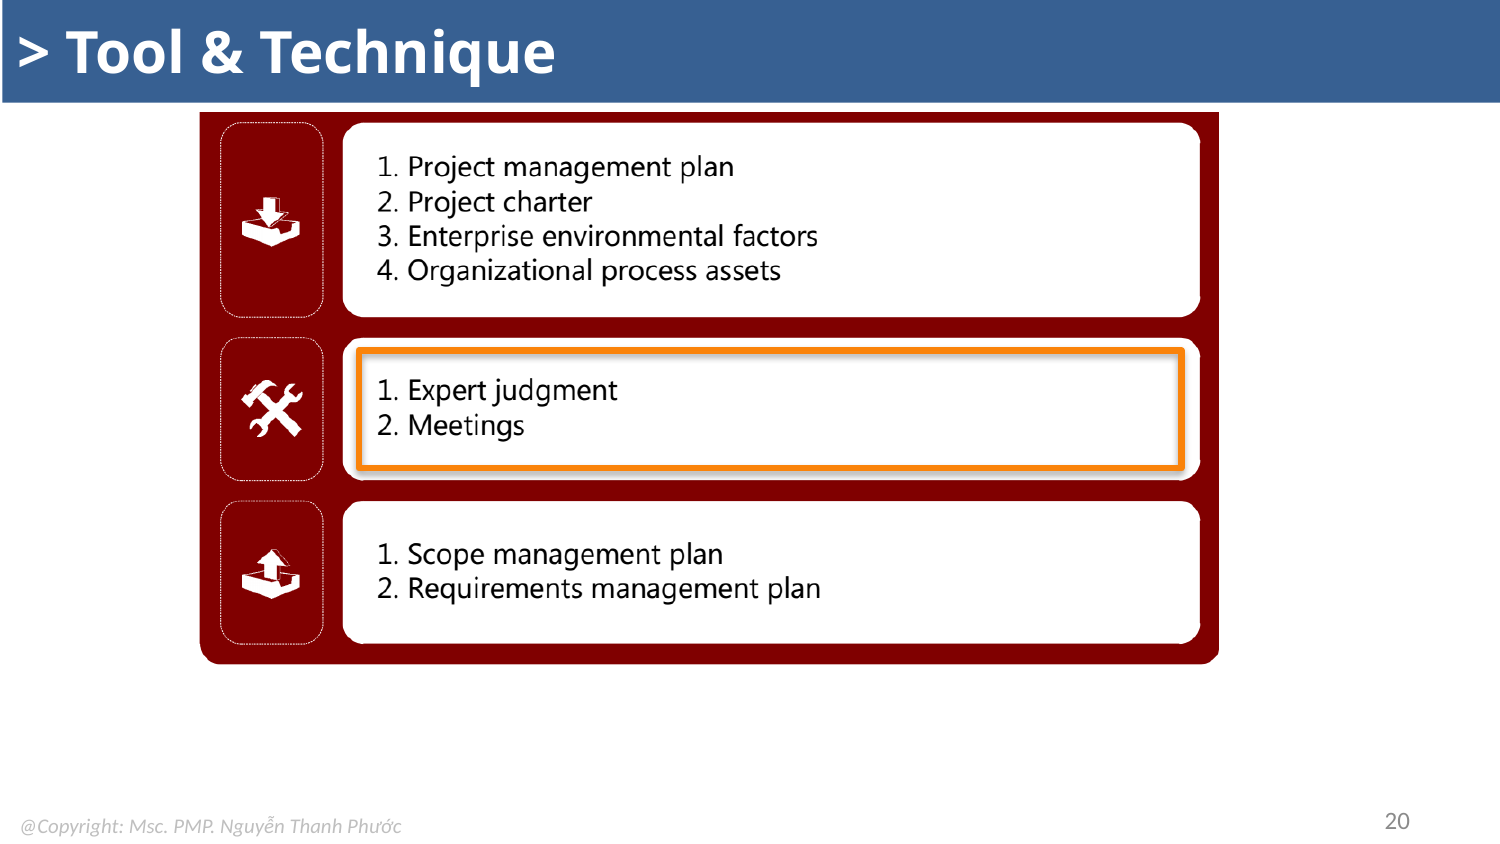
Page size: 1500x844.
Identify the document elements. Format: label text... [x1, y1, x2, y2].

slide_number 20 [1074, 797, 1425, 843]
picture [199, 112, 1219, 665]
title > Tool & Technique [2, 0, 1500, 103]
